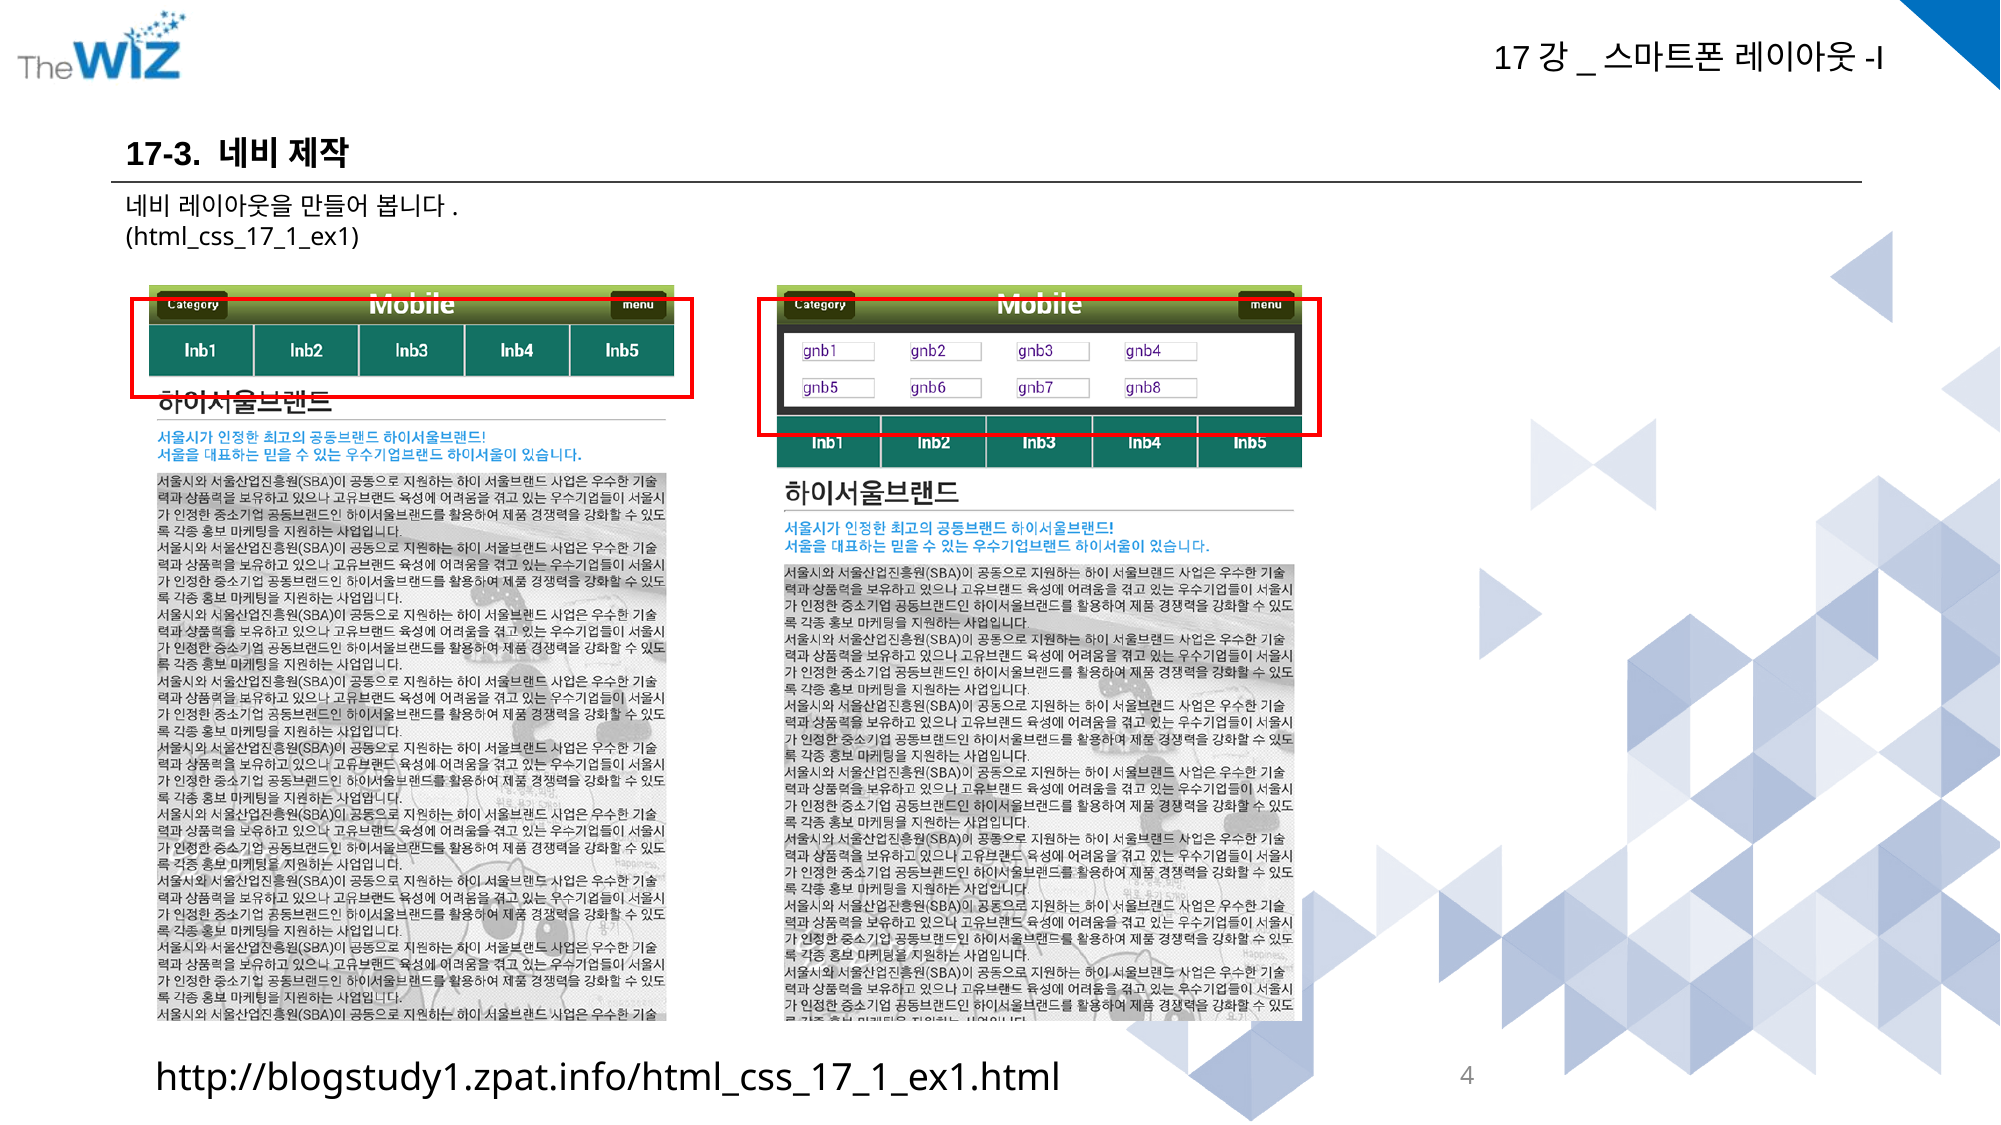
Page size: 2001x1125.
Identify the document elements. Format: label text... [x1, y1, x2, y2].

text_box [149, 285, 675, 1020]
slide_number 4 [1039, 1046, 1490, 1107]
text_box http://blogstudy1.zpat.info/html_css_17_1_ex1.html [140, 1045, 1077, 1106]
text_box [1303, 298, 1321, 436]
text_box [131, 298, 149, 398]
text_box 네비 레이아웃을 만들어 봅니다. (html_css_17_1_ex1) [111, 183, 1863, 258]
text_box [675, 298, 693, 398]
text_box 17-3. 네비 제작 [111, 124, 1863, 180]
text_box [776, 285, 1303, 1020]
text_box [758, 298, 776, 436]
picture [0, 0, 215, 90]
